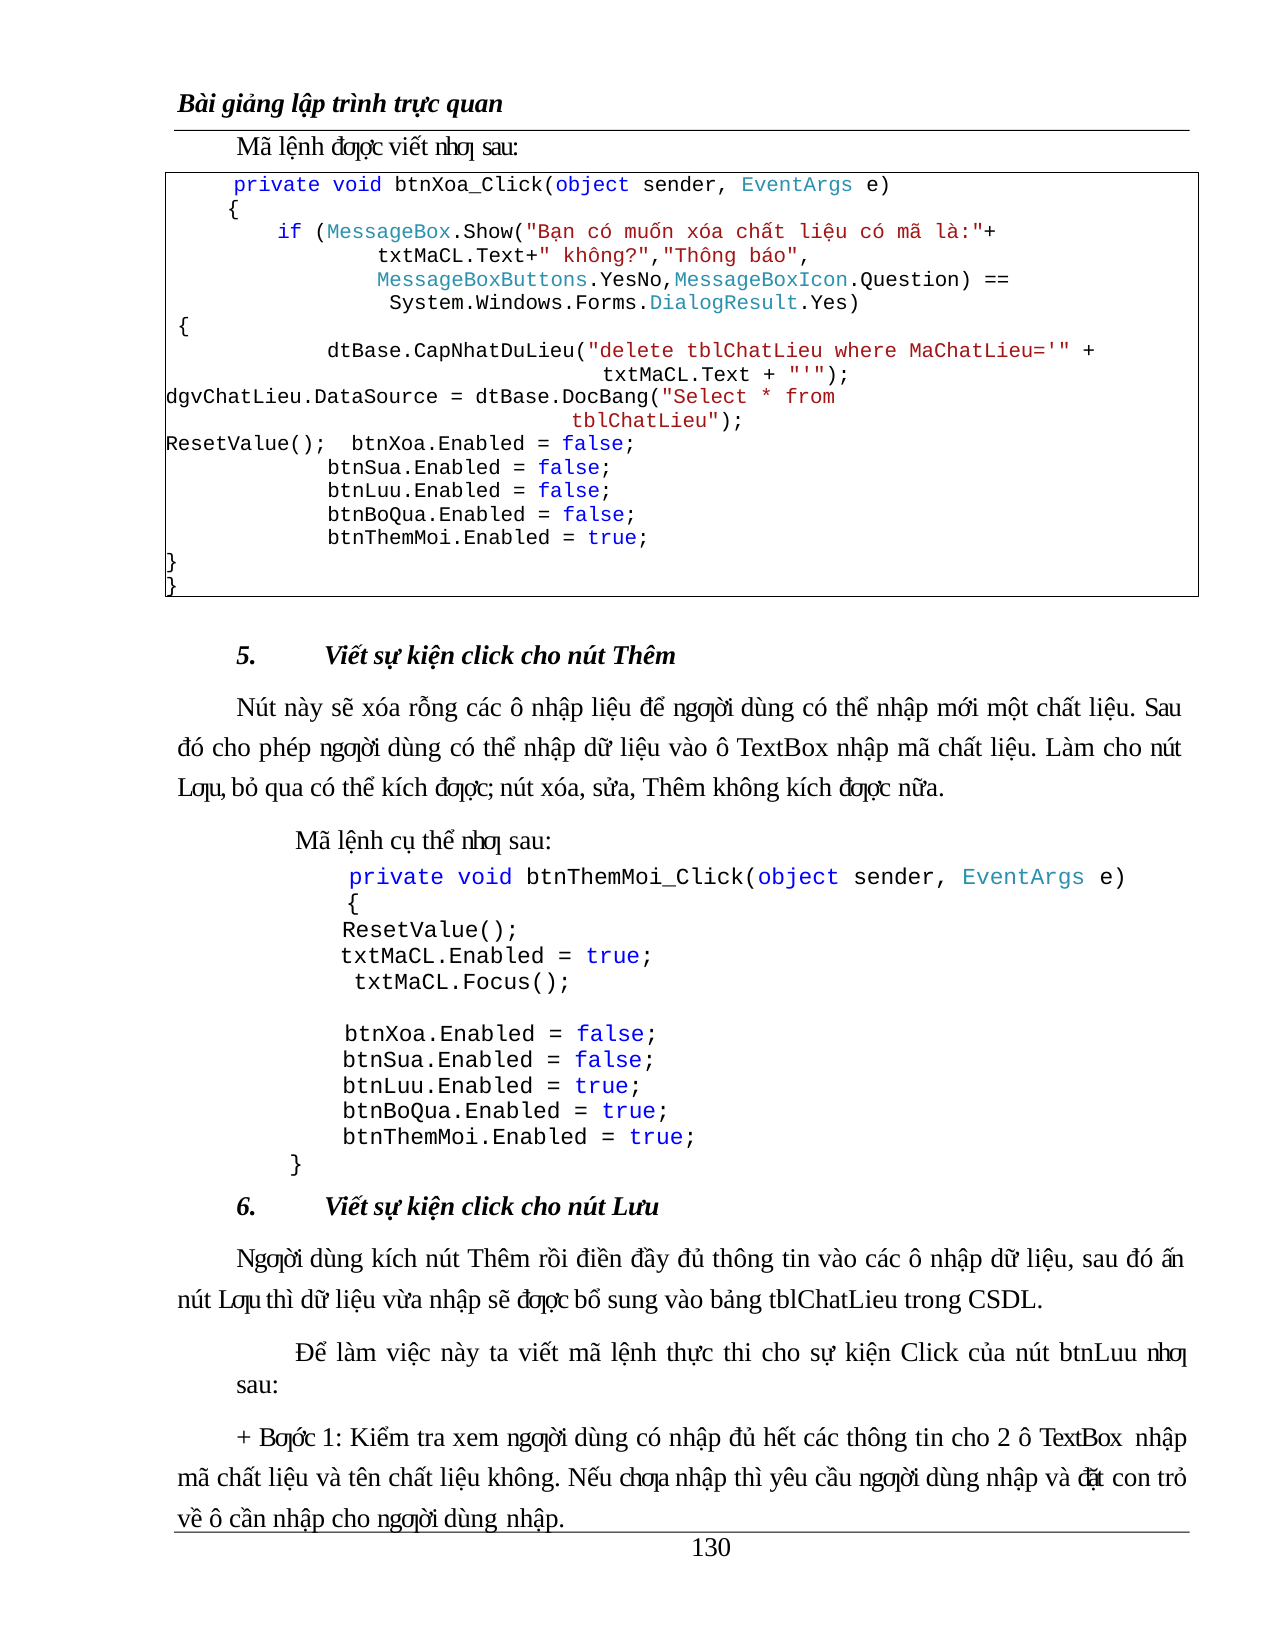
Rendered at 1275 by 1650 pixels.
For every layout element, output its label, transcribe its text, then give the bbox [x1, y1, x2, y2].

text_box private void btnXoa_Click(object sender, EventArgs e) { if (MessageBox.Show("Bạn có muốn xóa chất liệu có mã là:"+ txtMaCL.Text+" không?","Thông báo", MessageBoxButtons.YesNo,MessageBoxIcon.Question) == System.Windows.Forms.DialogResult.Yes) { dtBase.CapNhatDuLieu("delete tblChatLieu where MaChatLieu='" + txtMaCL.Text + "'"); dgvChatLieu.DataSource = dtBase.DocBang("Select * from tblChatLieu"); ResetValue(); btnXoa.Enabled = false; btnSua.Enabled = false; btnLuu.Enabled = false; btnBoQua.Enabled = false; btnThemMoi.Enabled = true; } } [165, 172, 1199, 597]
text_box Viết sự kiện click cho nút Thêm Nút này sẽ xóa rỗng các ô nhập liệu để ngƣời dùng có thể nhập mới một chất liệu. Sau đó cho phép ngƣời dùng có thể nhập dữ liệu vào ô TextBox nhập mã chất liệu. Làm cho nút Lƣu, bỏ qua có thể kích đƣợc; nút xóa, sửa, Thêm không kích đƣợc nữa. Mã lệnh cụ thể nhƣ sau: private void btnThemMoi_Click(object sender, EventArgs e) { ResetValue(); txtMaCL.Enabled = true; txtMaCL.Focus(); btnXoa.Enabled = false; btnSua.Enabled = false; btnLuu.Enabled = true; btnBoQua.Enabled = true; btnThemMoi.Enabled = true; } Viết sự kiện click cho nút Lưu Ngƣời dùng kích nút Thêm rồi điền đầy đủ thông tin vào các ô nhập dữ liệu, sau đó ấn nút Lƣu thì dữ liệu vừa nhập sẽ đƣợc bổ sung vào bảng tblChatLieu trong CSDL. Để làm việc này ta viết mã lệnh thực thi cho sự kiện Click của nút btnLuu nhƣ sau: + Bƣớc 1: Kiểm tra xem ngƣời dùng có nhập đủ hết các thông tin cho 2 ô TextBox nhập mã chất liệu và tên chất liệu không. Nếu chƣa nhập thì yêu cầu ngƣời dùng nhập và đặt con trỏ về ô cần nhập cho ngƣời dùng nhập. [175, 634, 1189, 1533]
slide_number 100 [684, 1533, 738, 1650]
text_box Bài giảng lập trình trực quan Mã lệnh đƣợc viết nhƣ sau: [175, 73, 536, 161]
